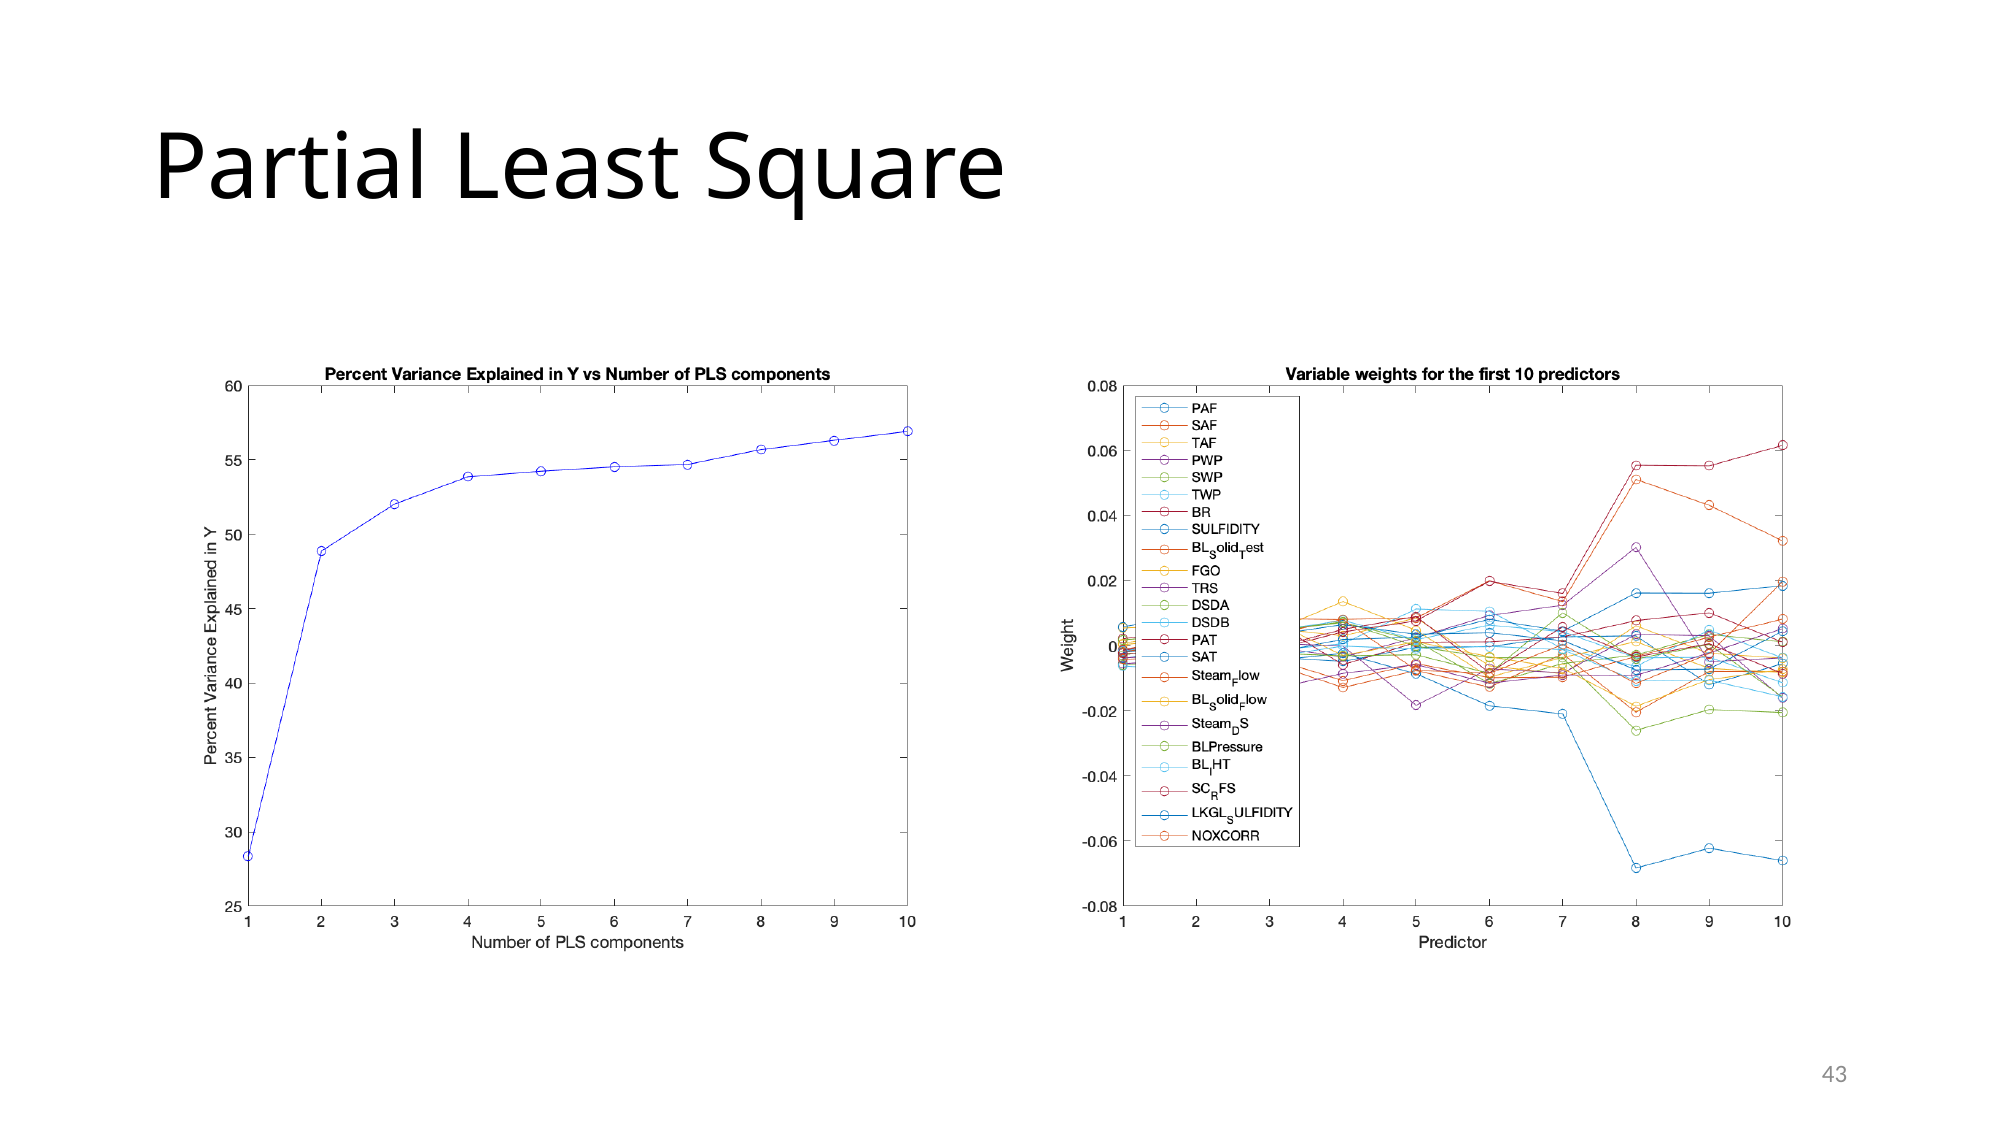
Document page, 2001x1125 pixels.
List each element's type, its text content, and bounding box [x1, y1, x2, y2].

slide_number 43 [1412, 1042, 1863, 1103]
title Partial Least Square [137, 59, 1863, 278]
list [1012, 337, 1863, 976]
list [137, 337, 988, 976]
